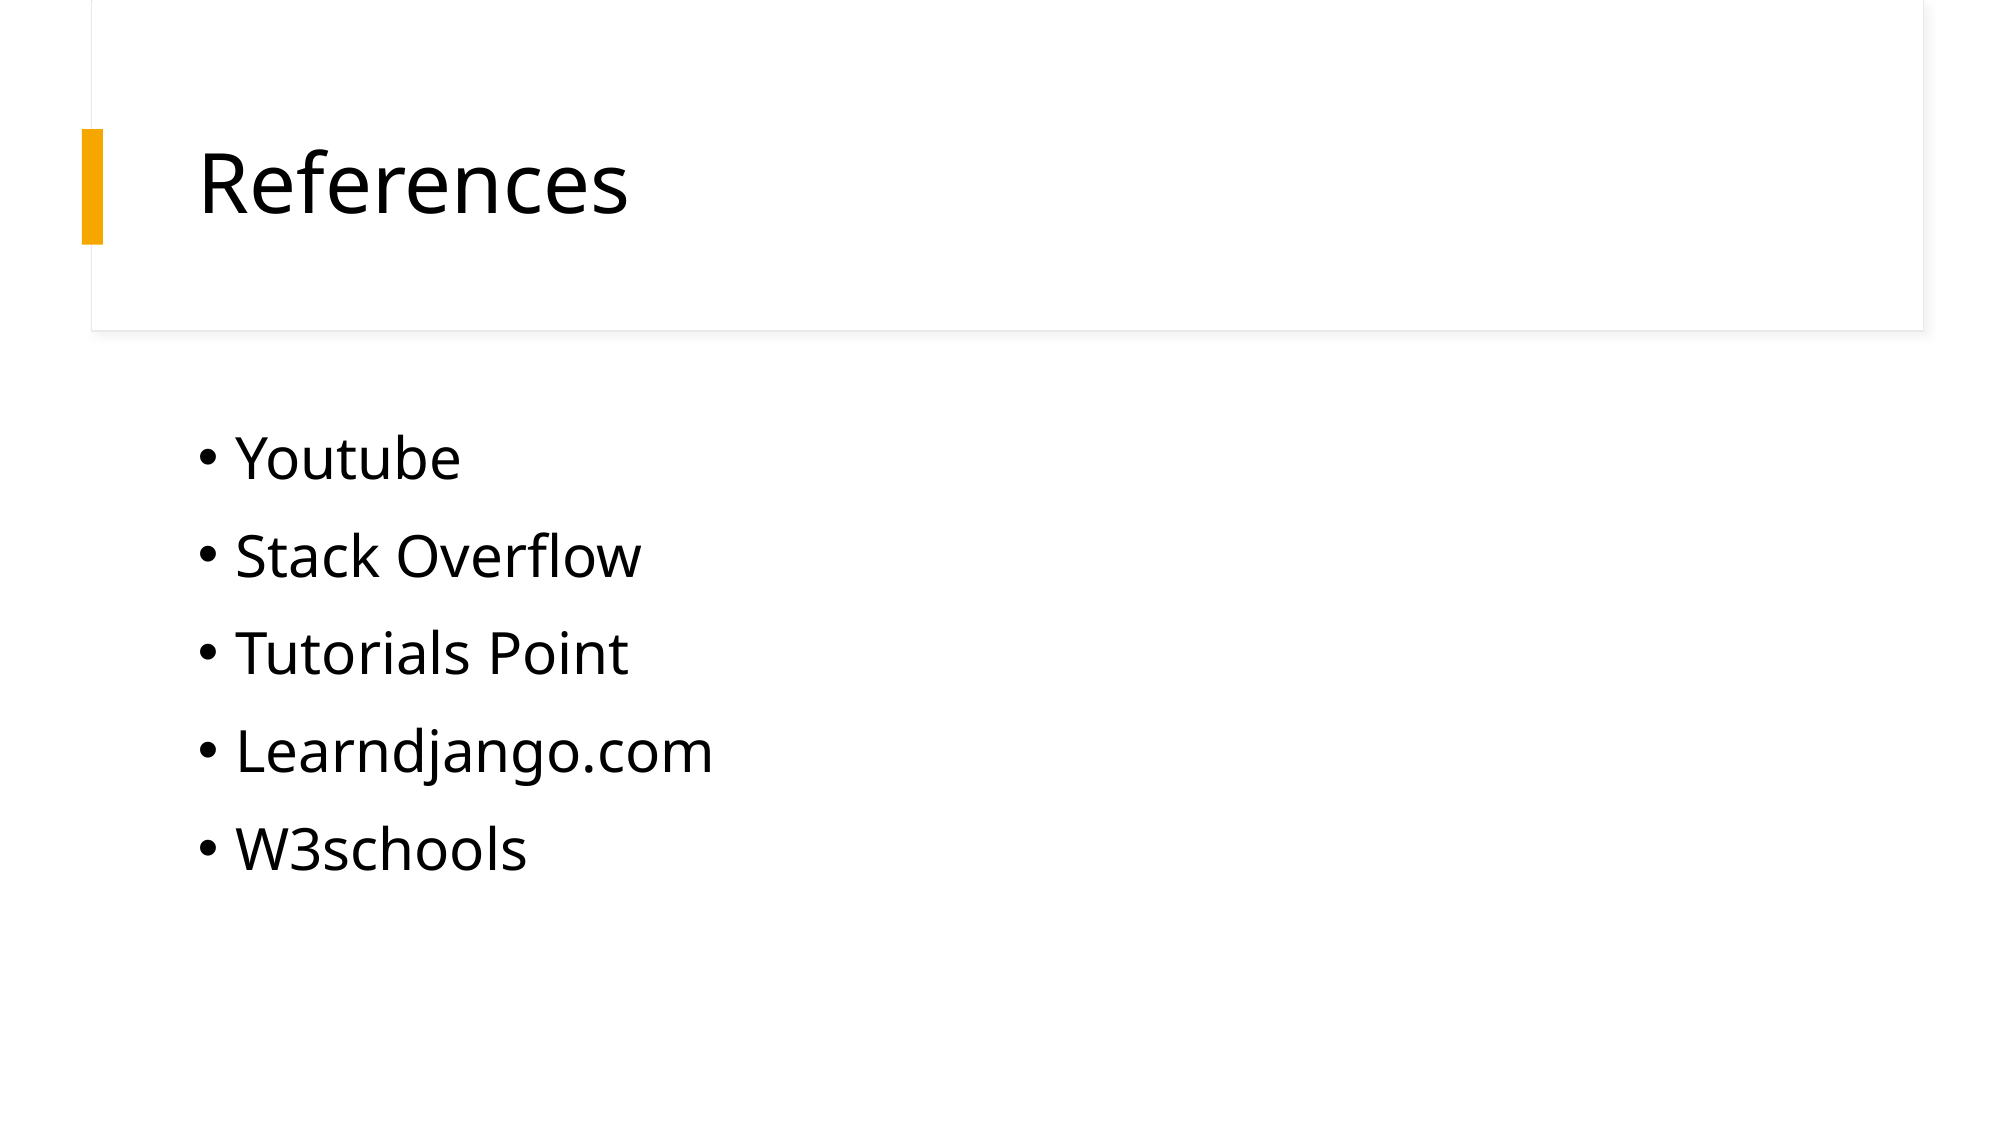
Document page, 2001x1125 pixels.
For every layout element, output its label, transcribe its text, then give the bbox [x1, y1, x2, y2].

list Youtube Stack Overflow Tutorials Point Learndjango.com W3schools [183, 406, 1851, 1013]
title References [183, 90, 1851, 284]
